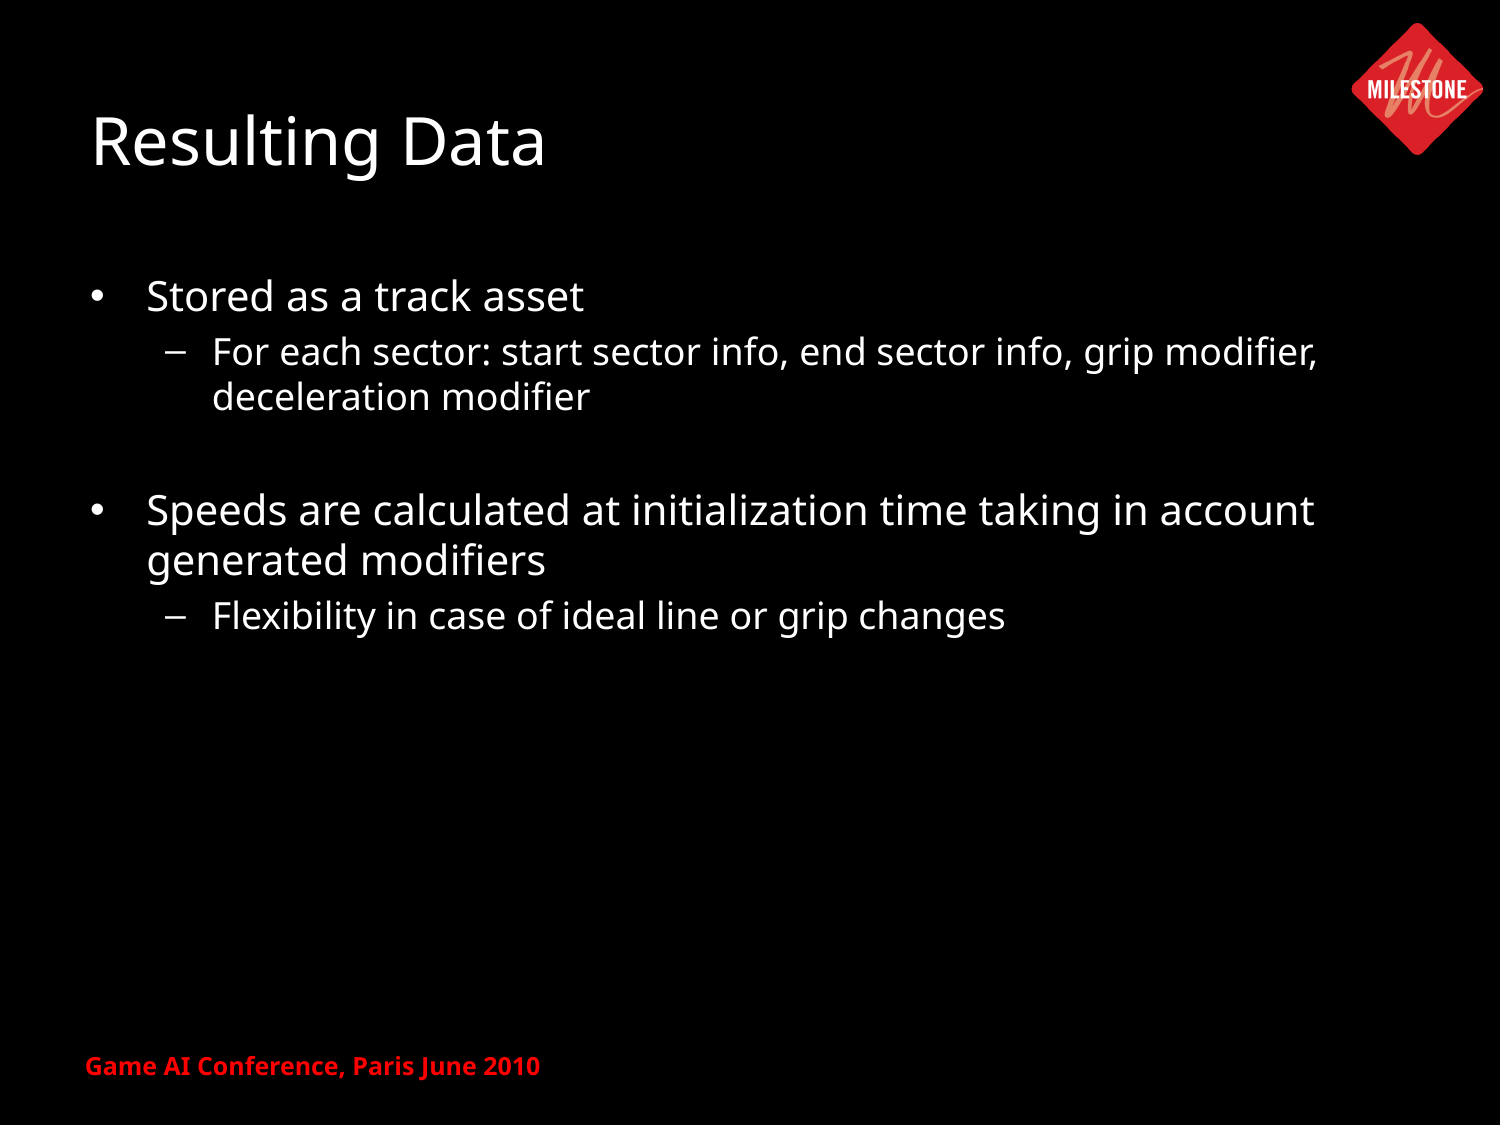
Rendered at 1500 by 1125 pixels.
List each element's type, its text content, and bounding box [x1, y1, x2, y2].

picture [1347, 23, 1491, 157]
list Stored as a track asset For each sector: start sector info, end sector info, grip modifier, deceleration modifier Speeds are calculated at initialization time taking in account generated modifiers Flexibility in case of ideal line or grip changes [75, 262, 1430, 1005]
footer Game AI Conference, Paris June 2010 [70, 1042, 856, 1103]
title Resulting Data [75, 45, 1289, 233]
